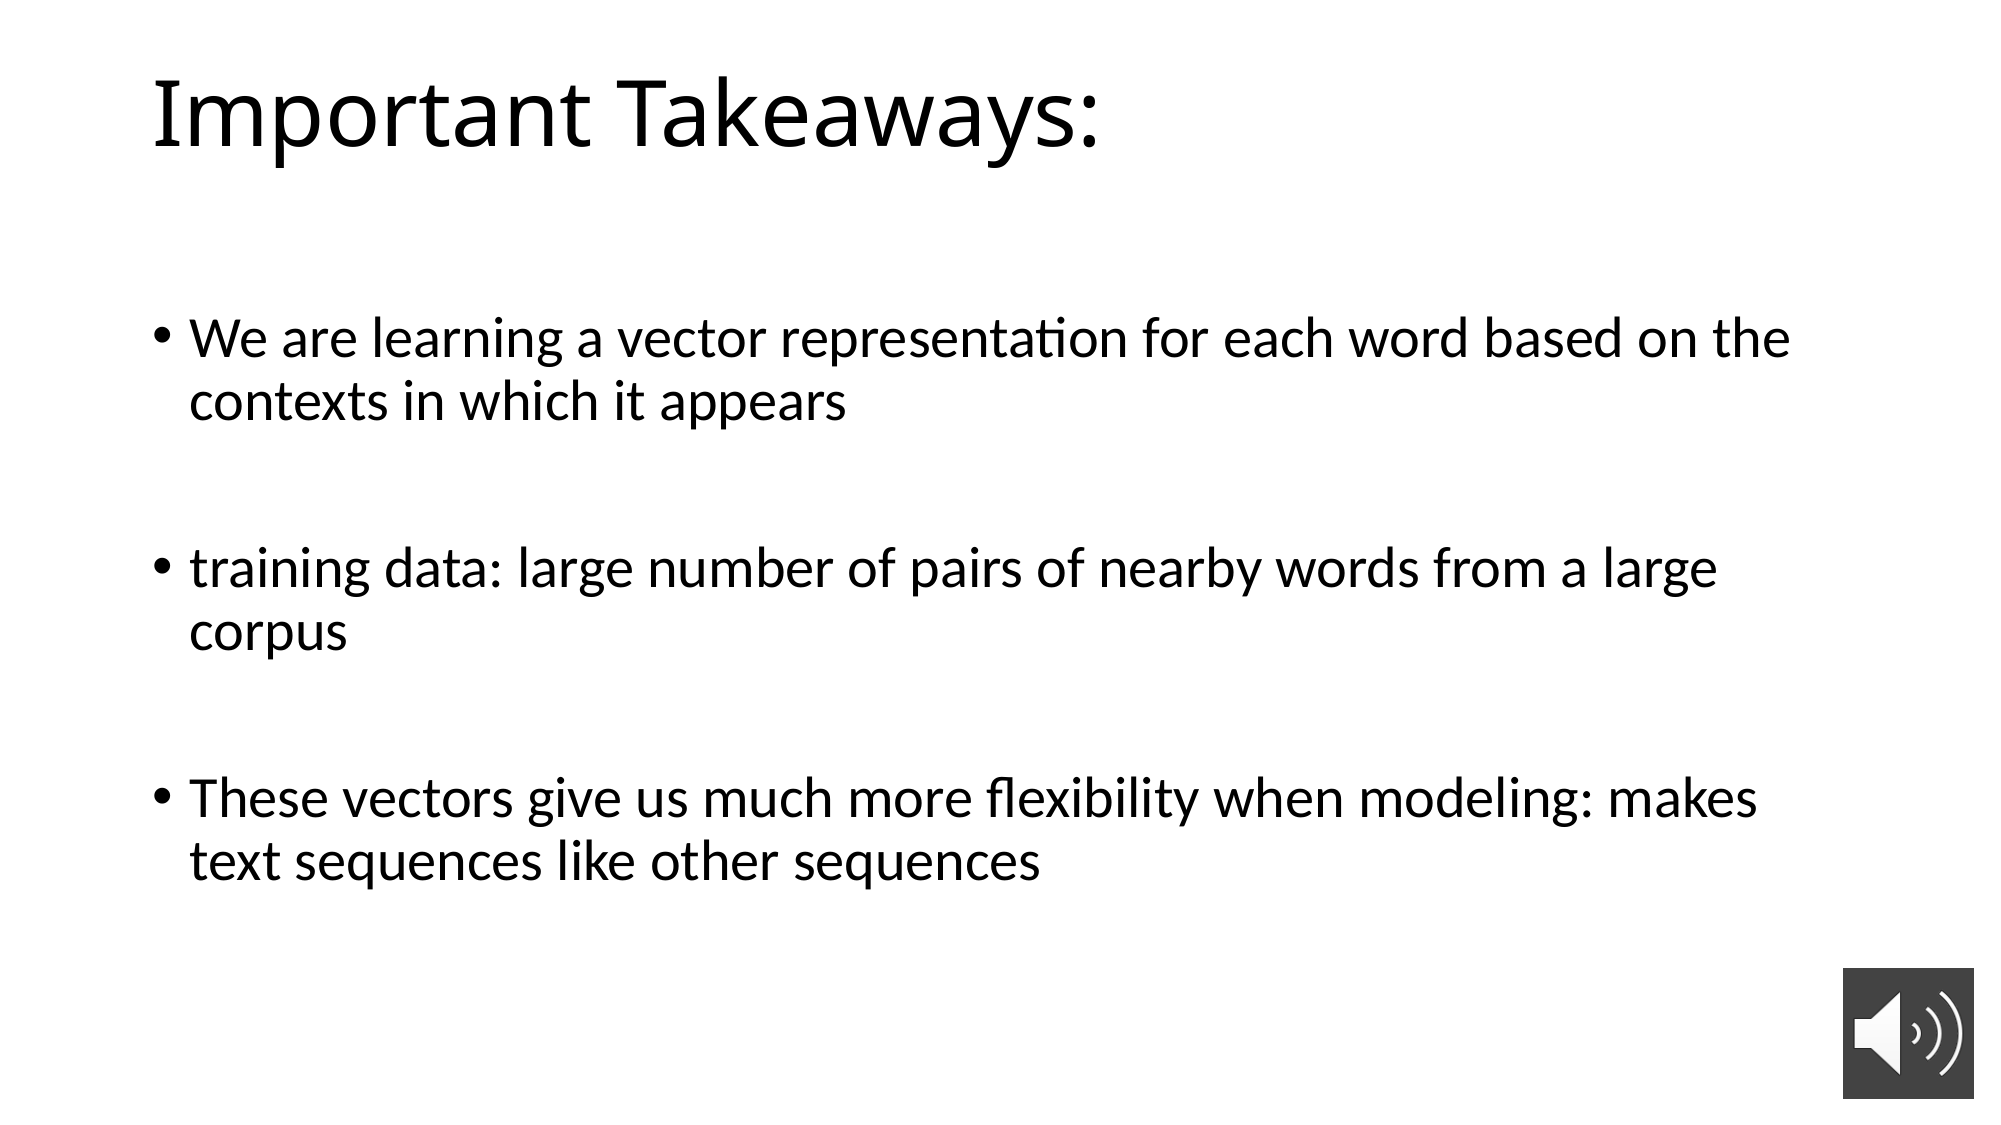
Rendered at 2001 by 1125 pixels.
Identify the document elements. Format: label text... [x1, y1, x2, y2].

list We are learning a vector representation for each word based on the contexts in which it appears training data: large number of pairs of nearby words from a large corpus These vectors give us much more flexibility when modeling: makes text sequences like other sequences [137, 299, 1863, 1014]
title Important Takeaways: [137, 59, 1863, 278]
picture [1841, 966, 1975, 1100]
